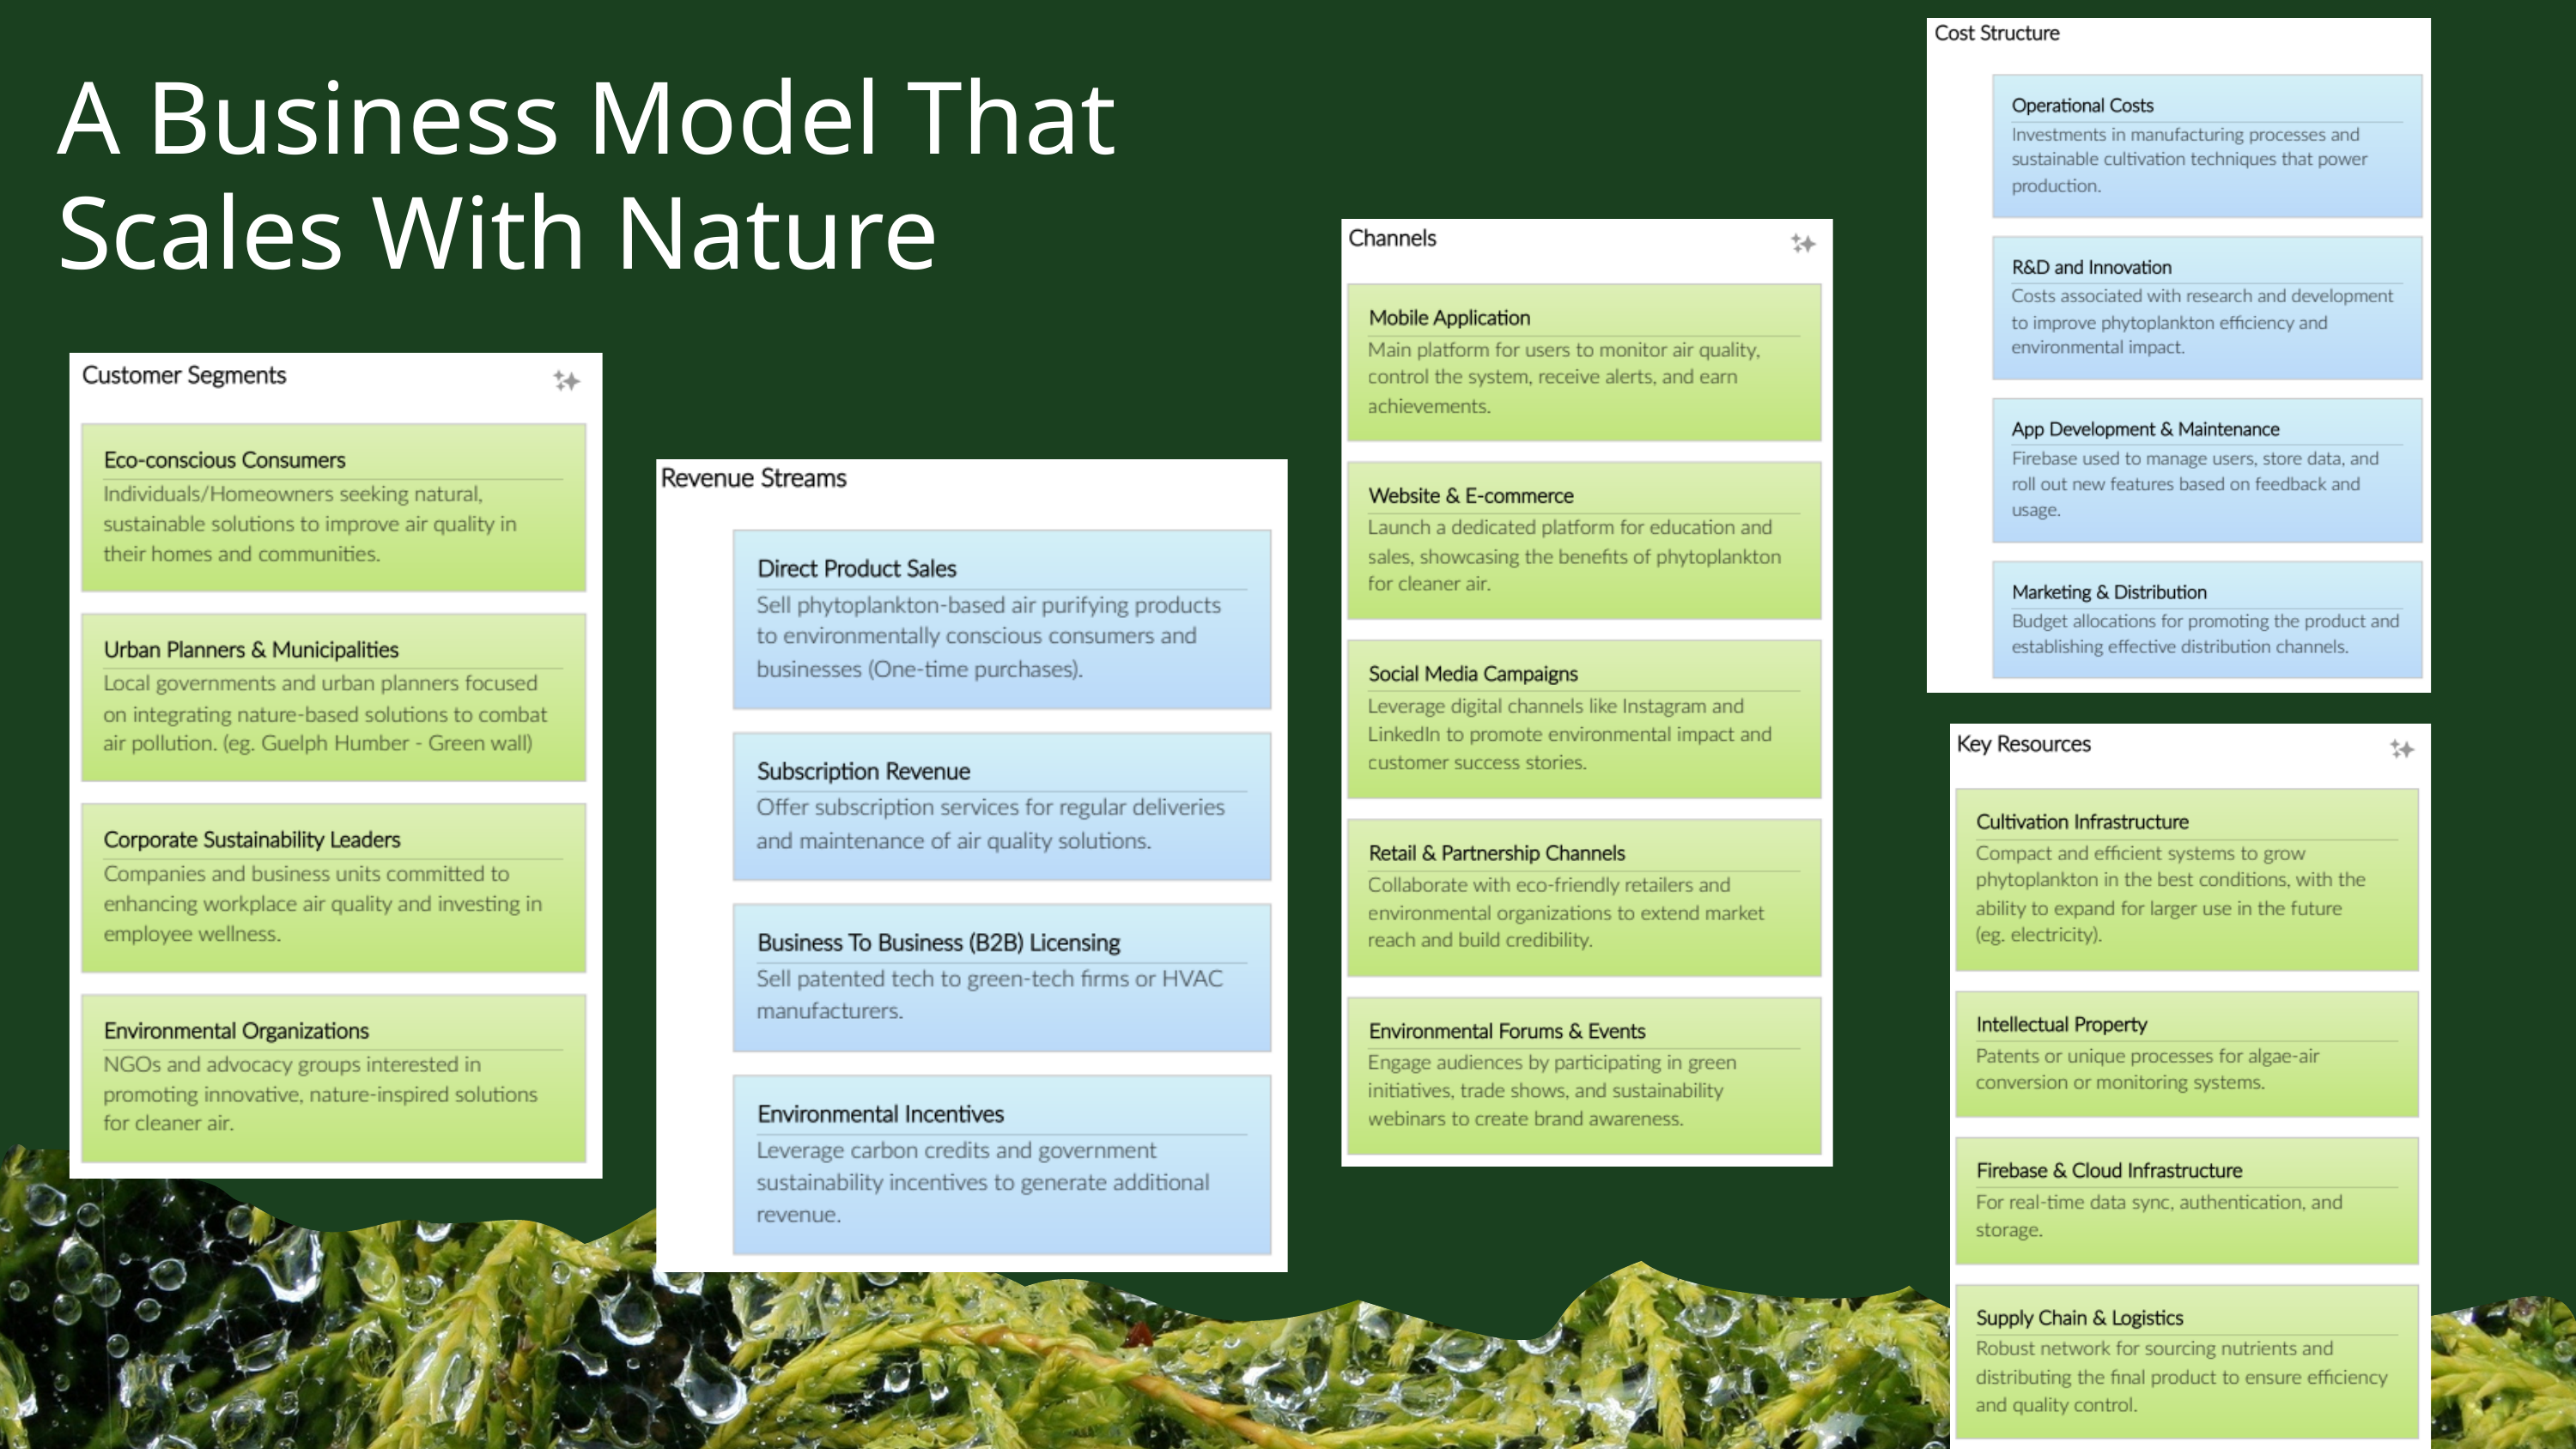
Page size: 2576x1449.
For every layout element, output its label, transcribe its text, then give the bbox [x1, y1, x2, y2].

text_box A Business Model That Scales With Nature [57, 59, 1374, 290]
text_box [1341, 219, 1833, 1141]
text_box [1927, 18, 2432, 693]
text_box [656, 459, 1288, 1141]
text_box [1950, 724, 2432, 1141]
text_box [69, 353, 603, 1141]
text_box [0, 1143, 2576, 1449]
